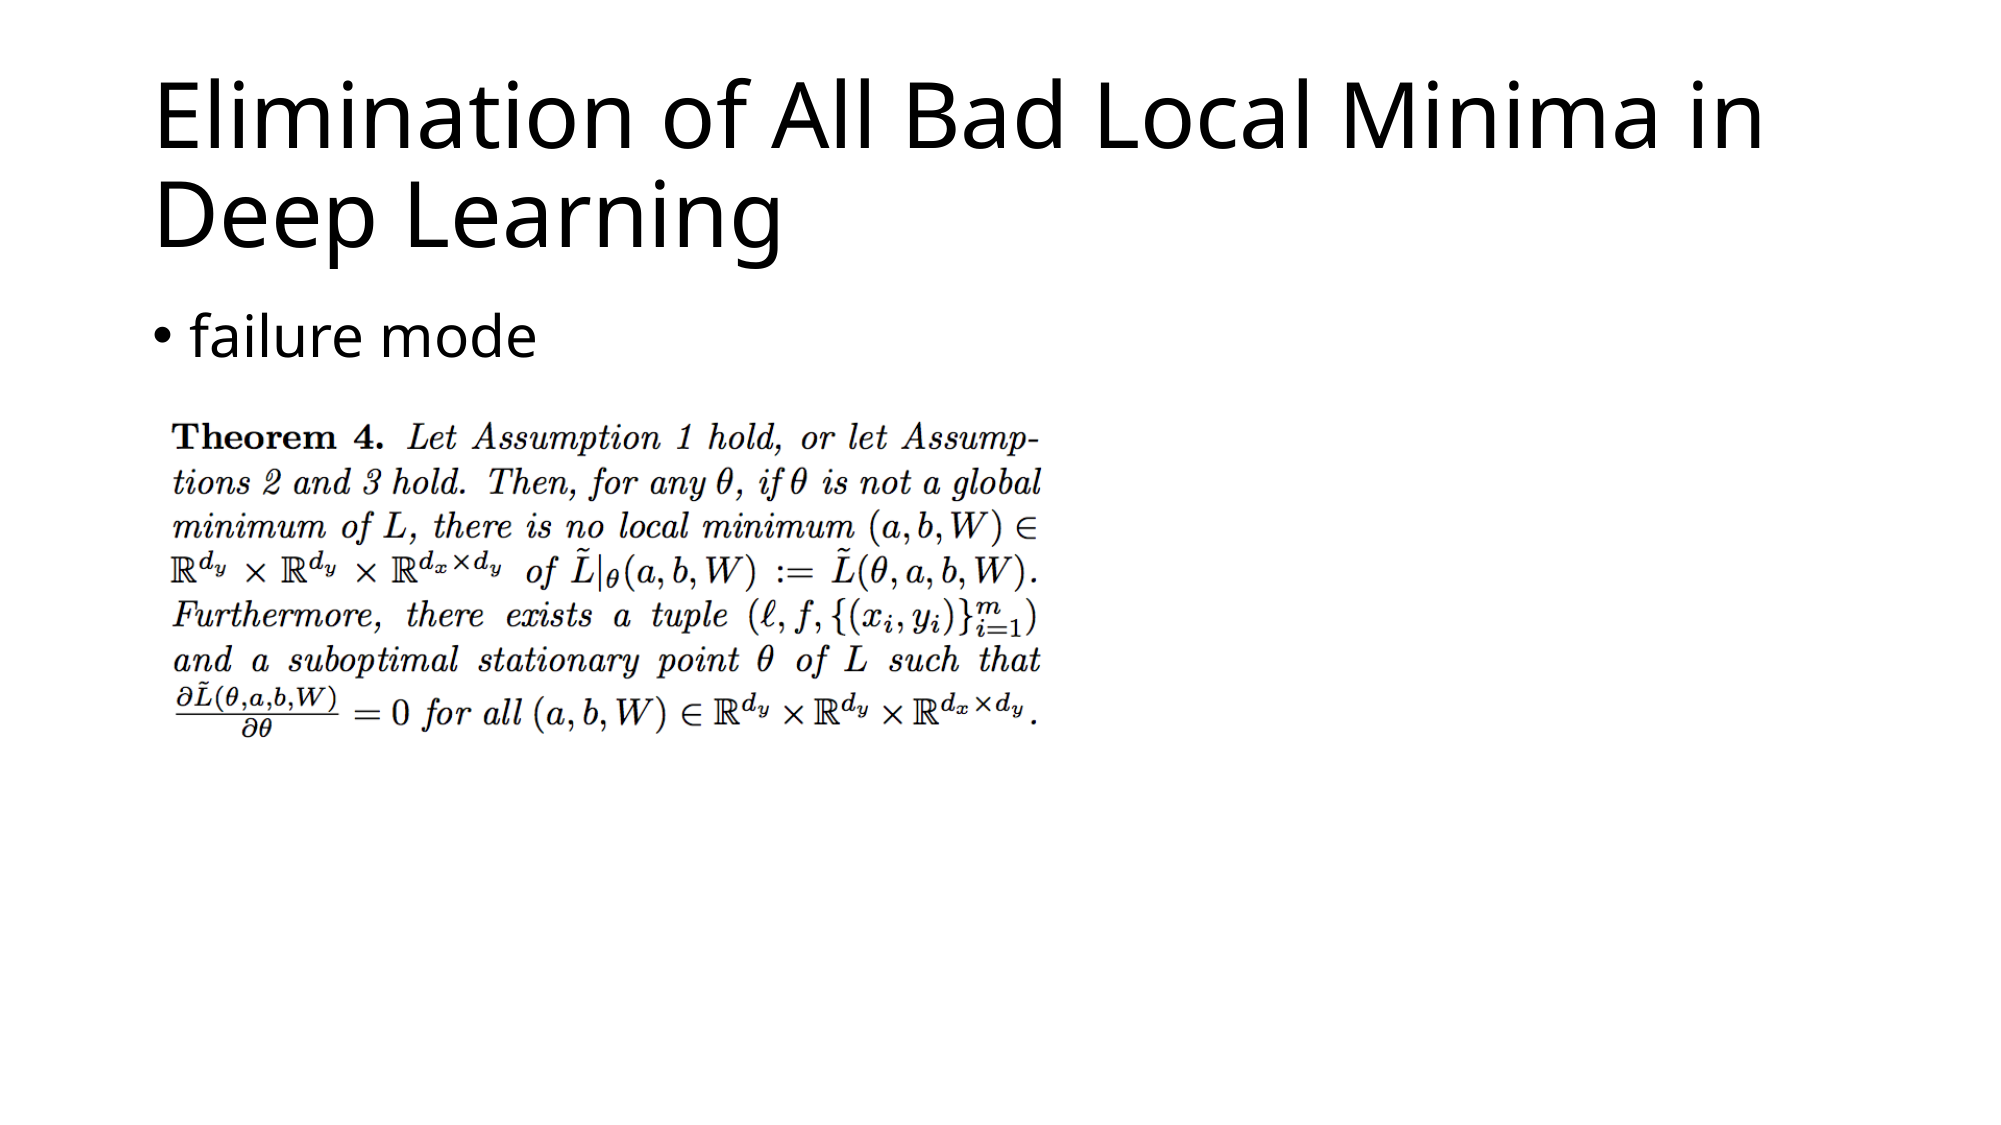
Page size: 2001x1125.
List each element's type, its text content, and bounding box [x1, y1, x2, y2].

picture [159, 403, 1064, 762]
title Elimination of All Bad Local Minima in Deep Learning [137, 59, 1863, 278]
list failure mode [137, 299, 1863, 1014]
